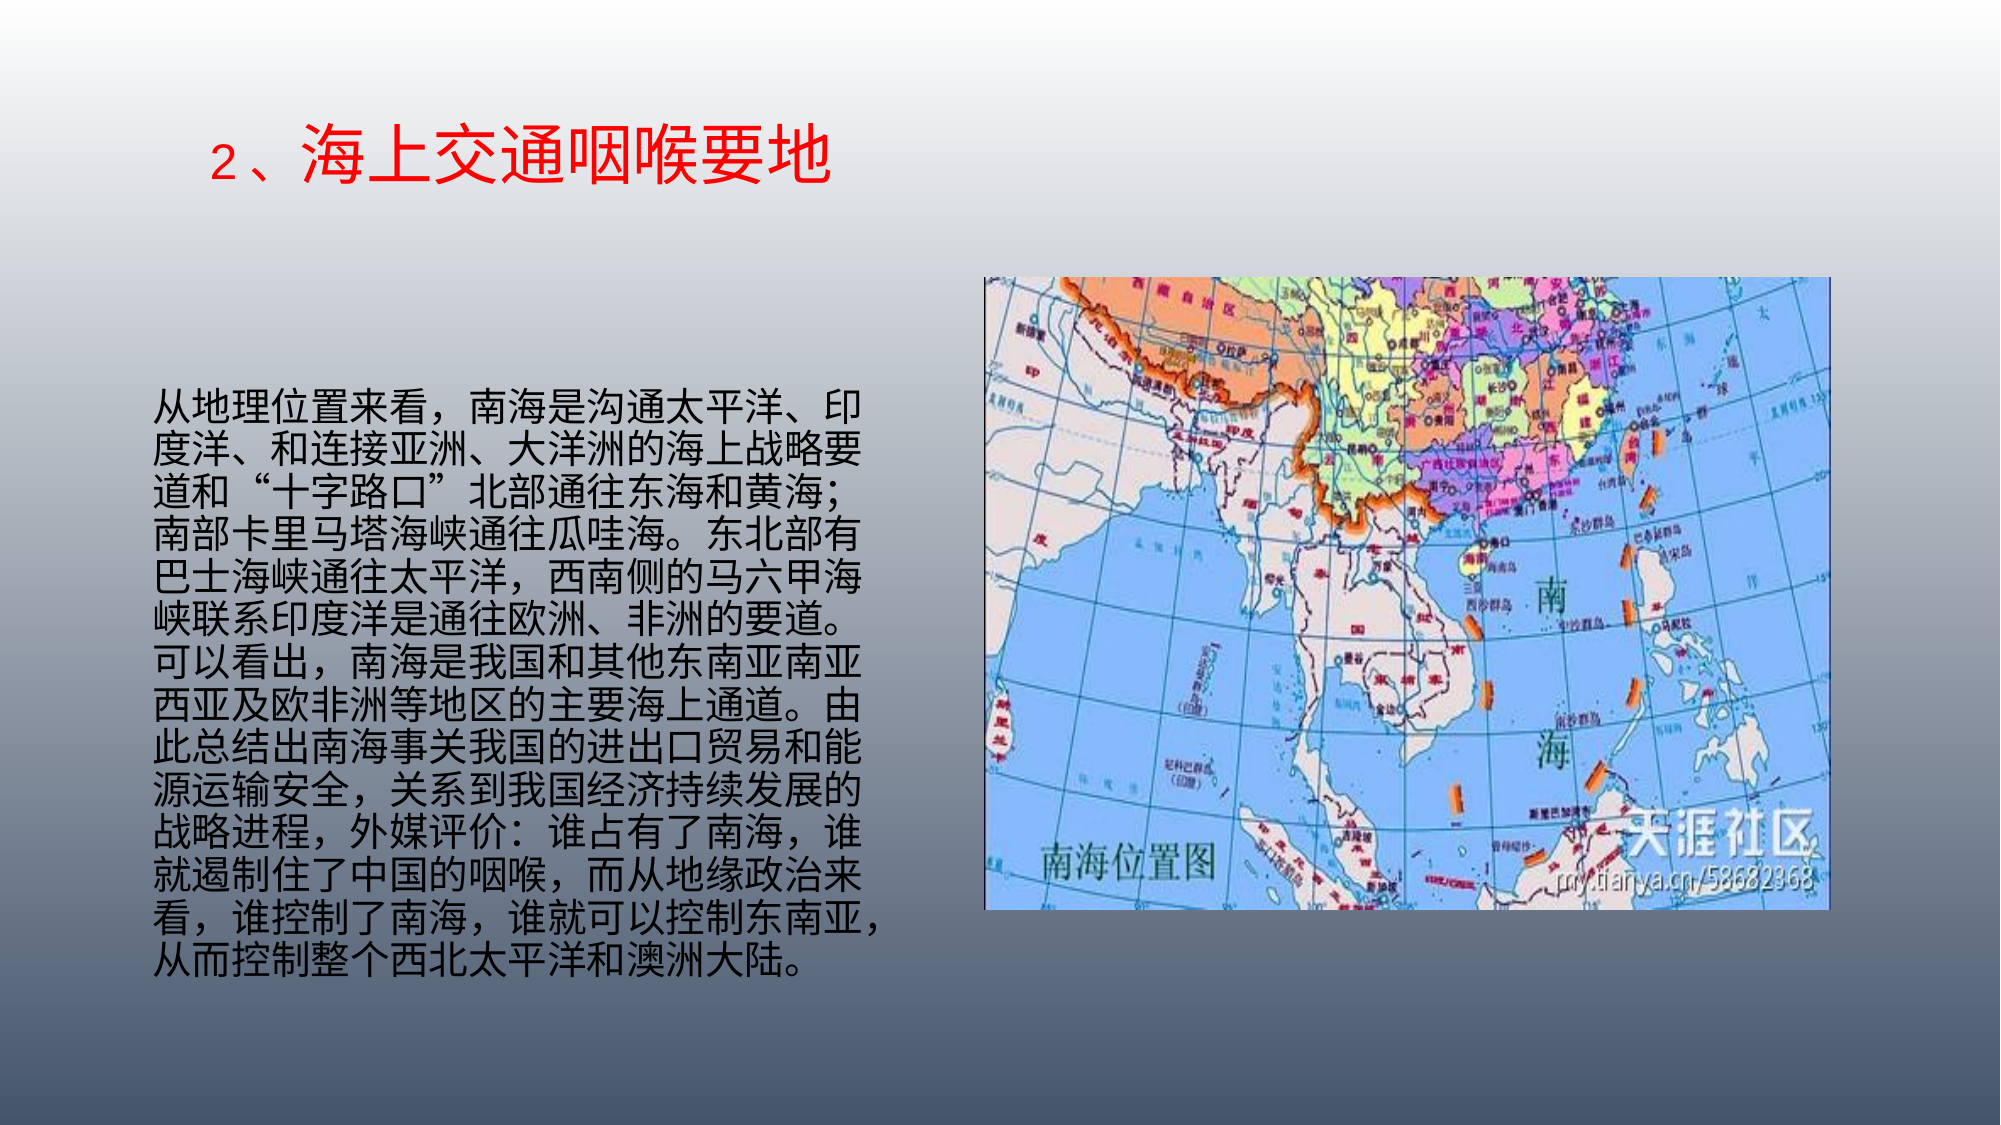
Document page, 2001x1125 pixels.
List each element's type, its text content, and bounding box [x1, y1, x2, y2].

picture [984, 277, 1831, 910]
title 2、海上交通咽喉要地 [137, 114, 906, 349]
list 从地理位置来看，南海是沟通太平洋、印度洋、和连接亚洲、大洋洲的海上战略要道和“十字路口”北部通往东海和黄海；南部卡里马塔海峡通往瓜哇海。东北部有巴士海峡通往太平洋，西南侧的马六甲海峡联系印度洋是通往欧洲、非洲的要道。可以看出，南海是我国和其他东南亚南亚西亚及欧非洲等地区的主要海上通道。由此总结出南海事关我国的进出口贸易和能源运输安全，关系到我国经济持续发展的战略进程，外媒评价：谁占有了南海，谁就遏制住了中国的咽喉，而从地缘政治来看，谁控制了南海，谁就可以控制东南亚，从而控制整个西北太平洋和澳洲大陆。 [137, 379, 906, 1005]
